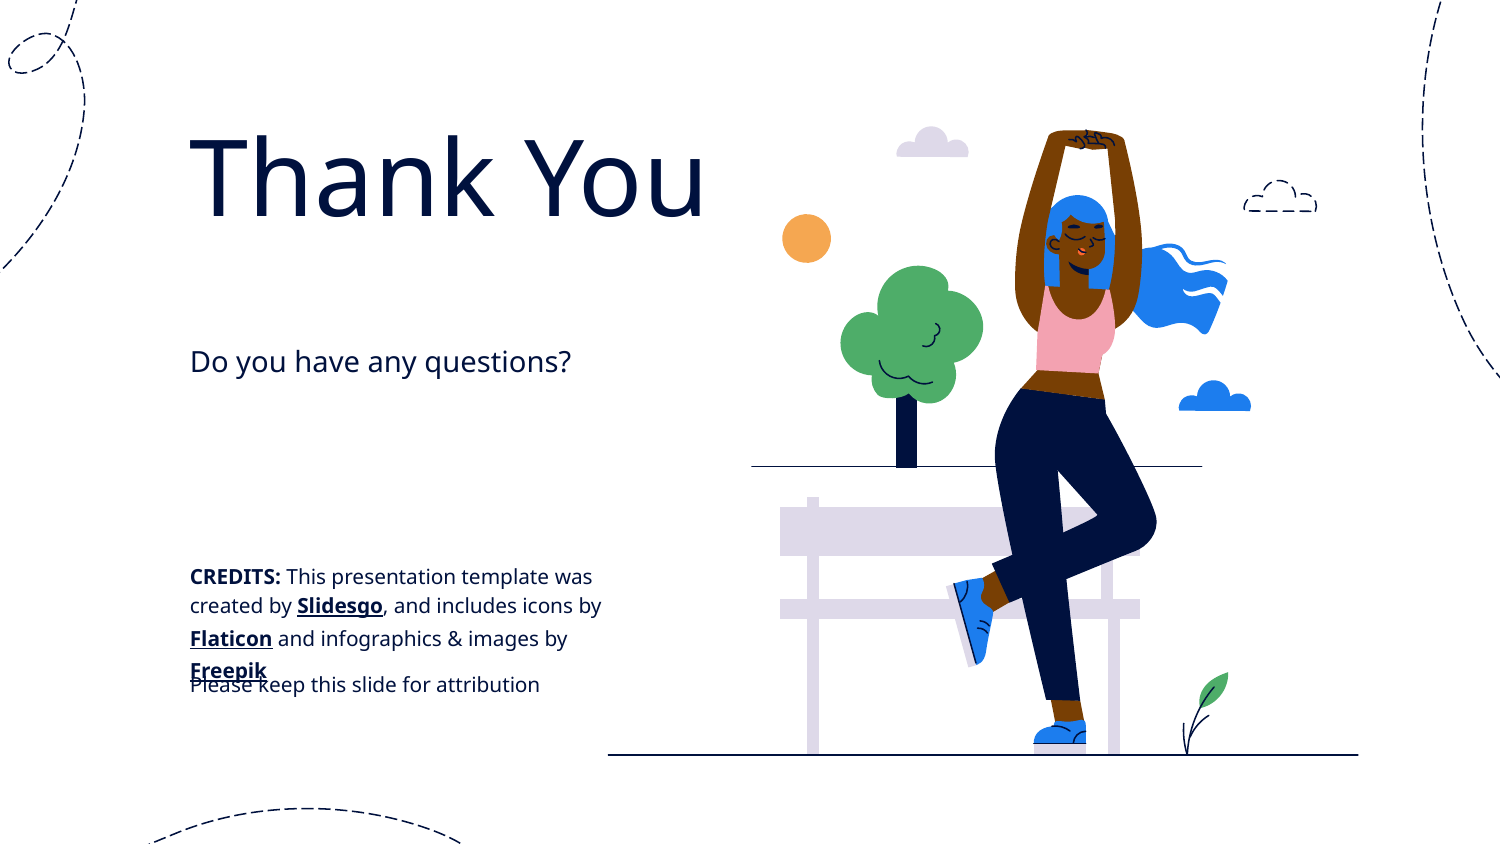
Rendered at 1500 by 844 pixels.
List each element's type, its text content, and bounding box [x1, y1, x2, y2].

title Thank You [174, 110, 764, 235]
text_box Please keep this slide for attribution [174, 656, 603, 712]
subtitle Do you have any questions? [174, 323, 603, 420]
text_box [608, 129, 1359, 757]
